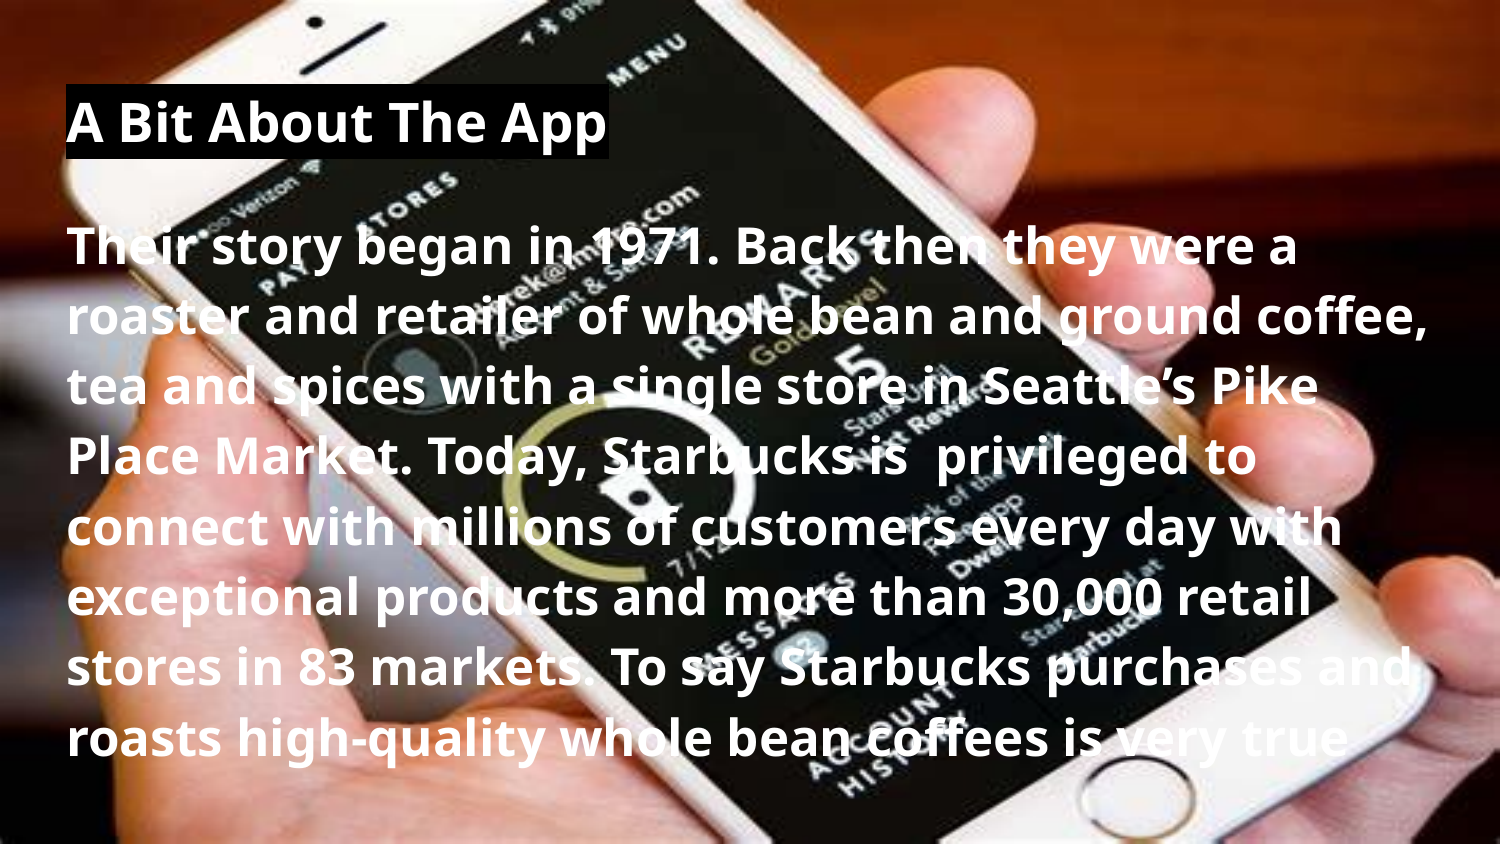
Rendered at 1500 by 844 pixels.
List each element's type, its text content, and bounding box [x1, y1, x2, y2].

title A Bit About The App [51, 72, 1449, 167]
picture [0, 0, 1500, 844]
list Their story began in 1971. Back then they were a roaster and retailer of whole bean and ground coffee, tea and spices with a single store in Seattle’s Pike Place Market. Today, Starbucks is privileged to connect with millions of customers every day with exceptional products and more than 30,000 retail stores in 83 markets. To say Starbucks purchases and roasts high-quality whole bean coffees is very true [51, 189, 1449, 844]
